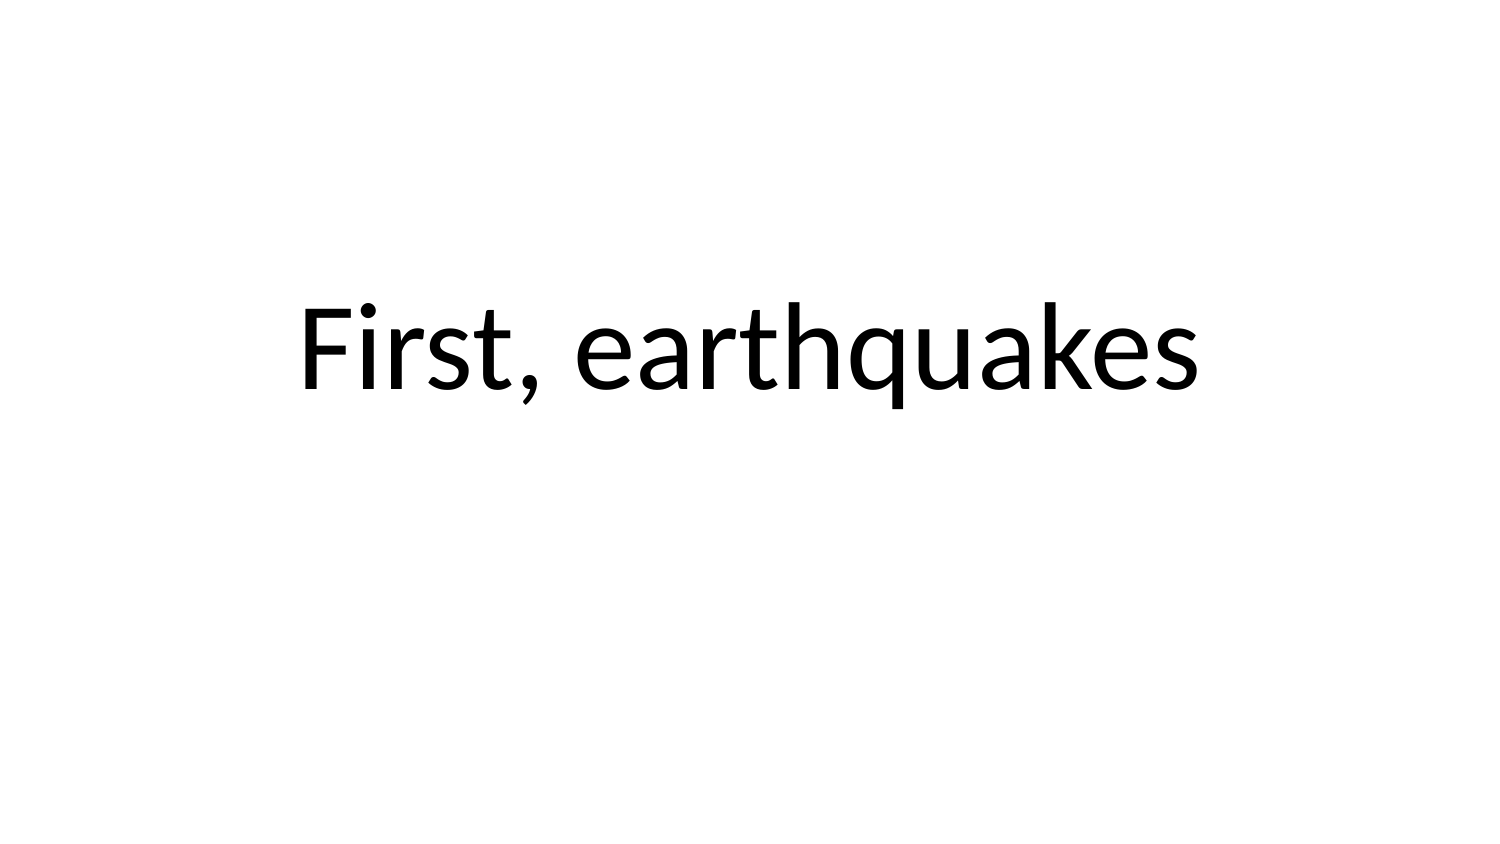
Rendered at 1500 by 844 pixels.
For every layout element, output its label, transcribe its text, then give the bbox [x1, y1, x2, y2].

title First, earthquakes [112, 182, 1388, 432]
